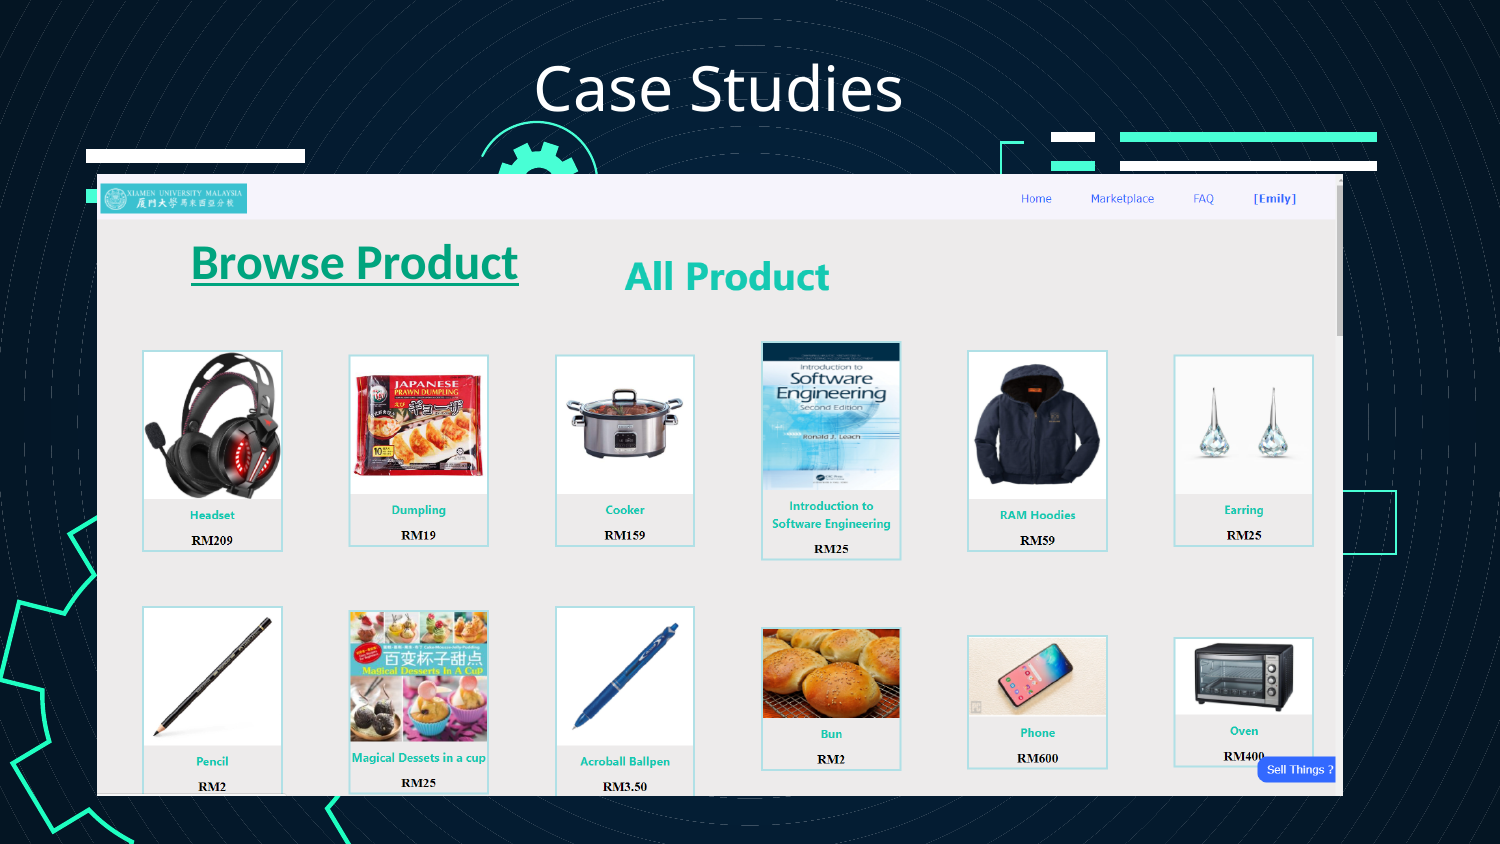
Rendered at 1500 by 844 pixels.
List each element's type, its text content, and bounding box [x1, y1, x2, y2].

text_box Case Studies [344, 42, 1095, 132]
text_box [1050, 132, 1095, 142]
text_box [1120, 161, 1378, 172]
text_box [85, 149, 305, 163]
picture [97, 174, 1343, 796]
text_box [499, 141, 579, 172]
text_box [1050, 161, 1095, 172]
text_box [85, 189, 92, 203]
text_box [1120, 131, 1378, 142]
